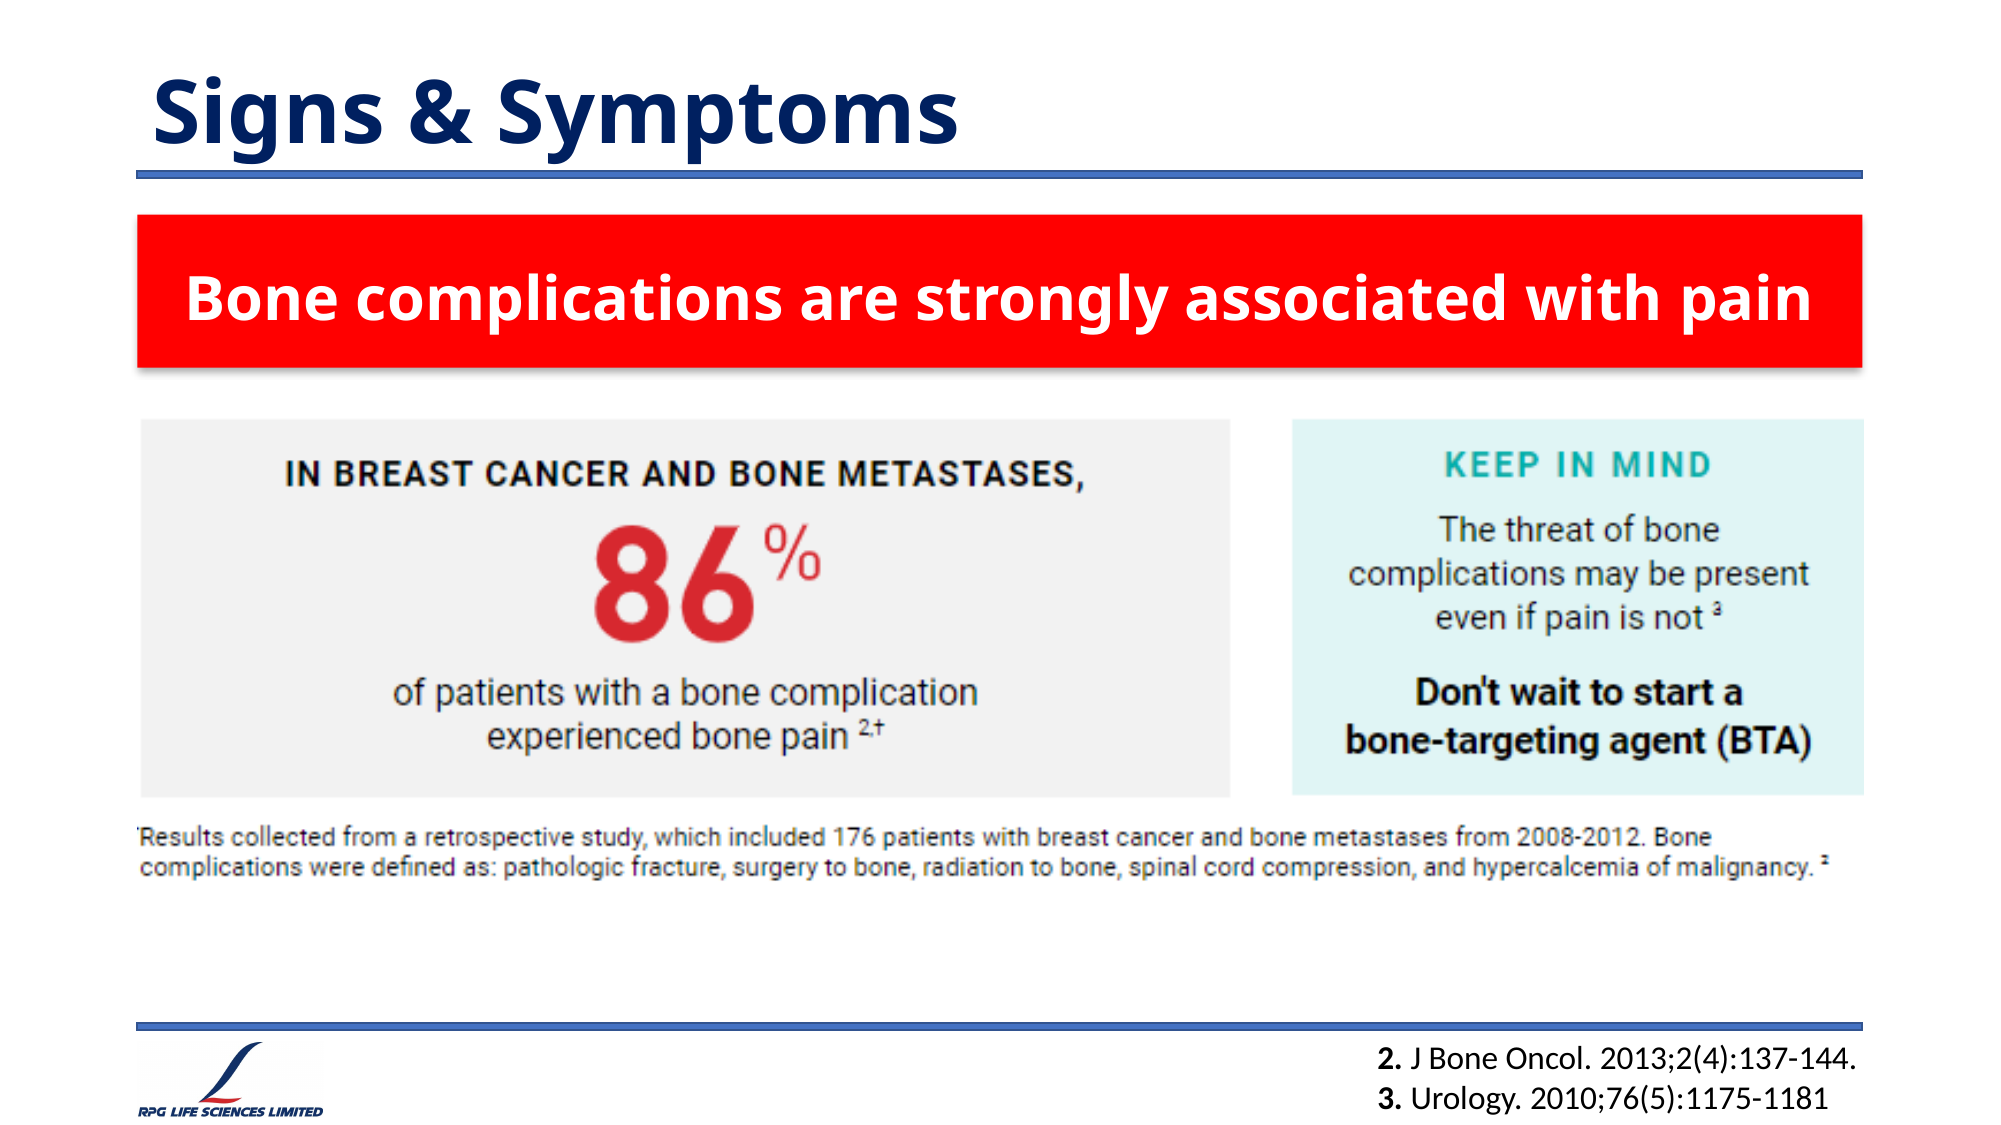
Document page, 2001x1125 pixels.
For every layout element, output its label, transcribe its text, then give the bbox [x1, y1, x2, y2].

text_box 2. J Bone Oncol. 2013;2(4):137-144. 3. Urology. 2010;76(5):1175-1181 [1362, 1029, 1896, 1124]
title Signs & Symptoms [137, 59, 1863, 171]
list Bone complications are strongly associated with pain [137, 214, 1863, 368]
picture [137, 1041, 324, 1118]
picture [137, 413, 1864, 911]
